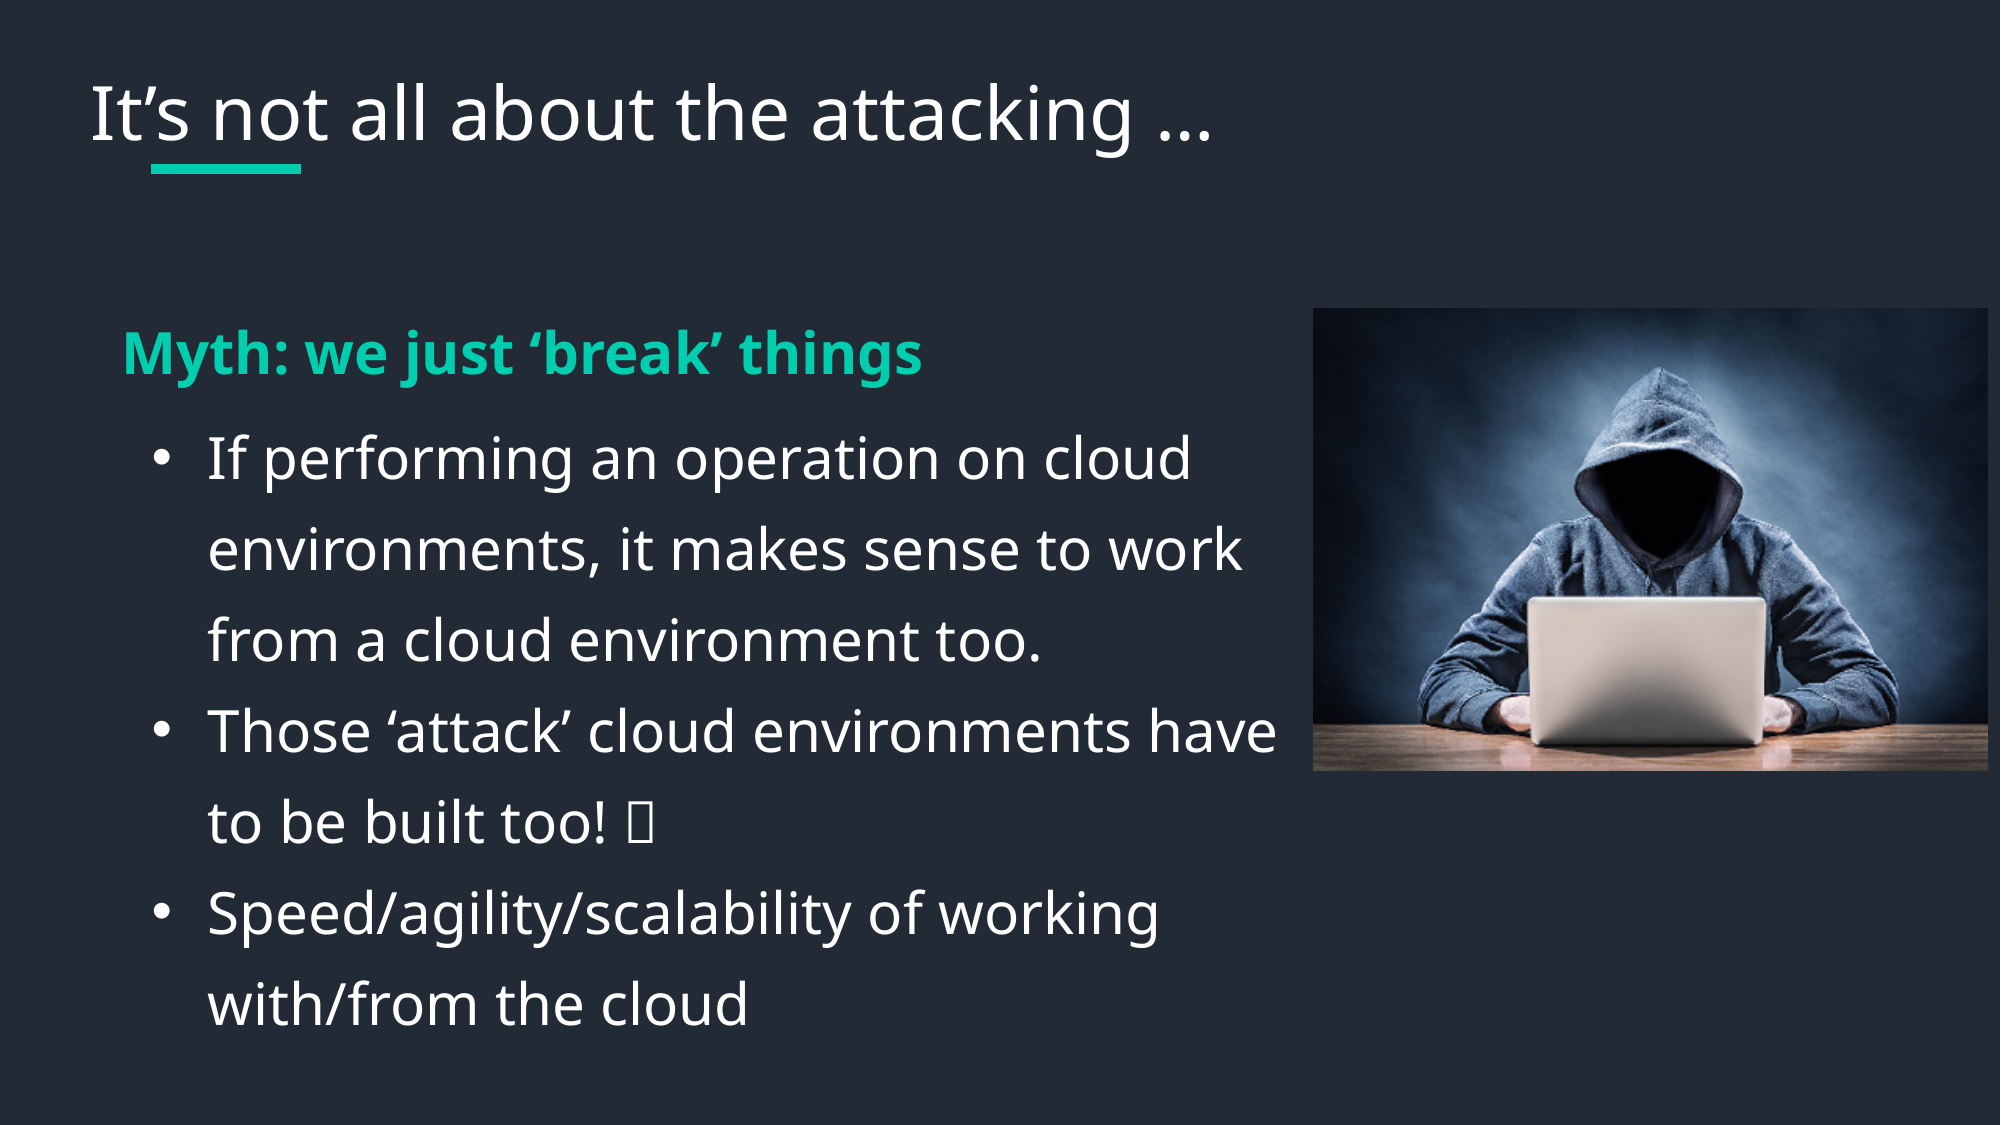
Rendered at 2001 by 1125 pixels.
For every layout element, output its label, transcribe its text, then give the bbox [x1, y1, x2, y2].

text_box Myth: we just ‘break’ things [106, 308, 939, 394]
text_box If performing an operation on cloud environments, it makes sense to work from a cloud environment too. Those ‘attack’ cloud environments have to be built too!  Speed/agility/scalability of working with/from the cloud [136, 392, 1358, 1125]
picture [1312, 308, 1988, 771]
text_box It’s not all about the attacking … [75, 58, 1231, 164]
